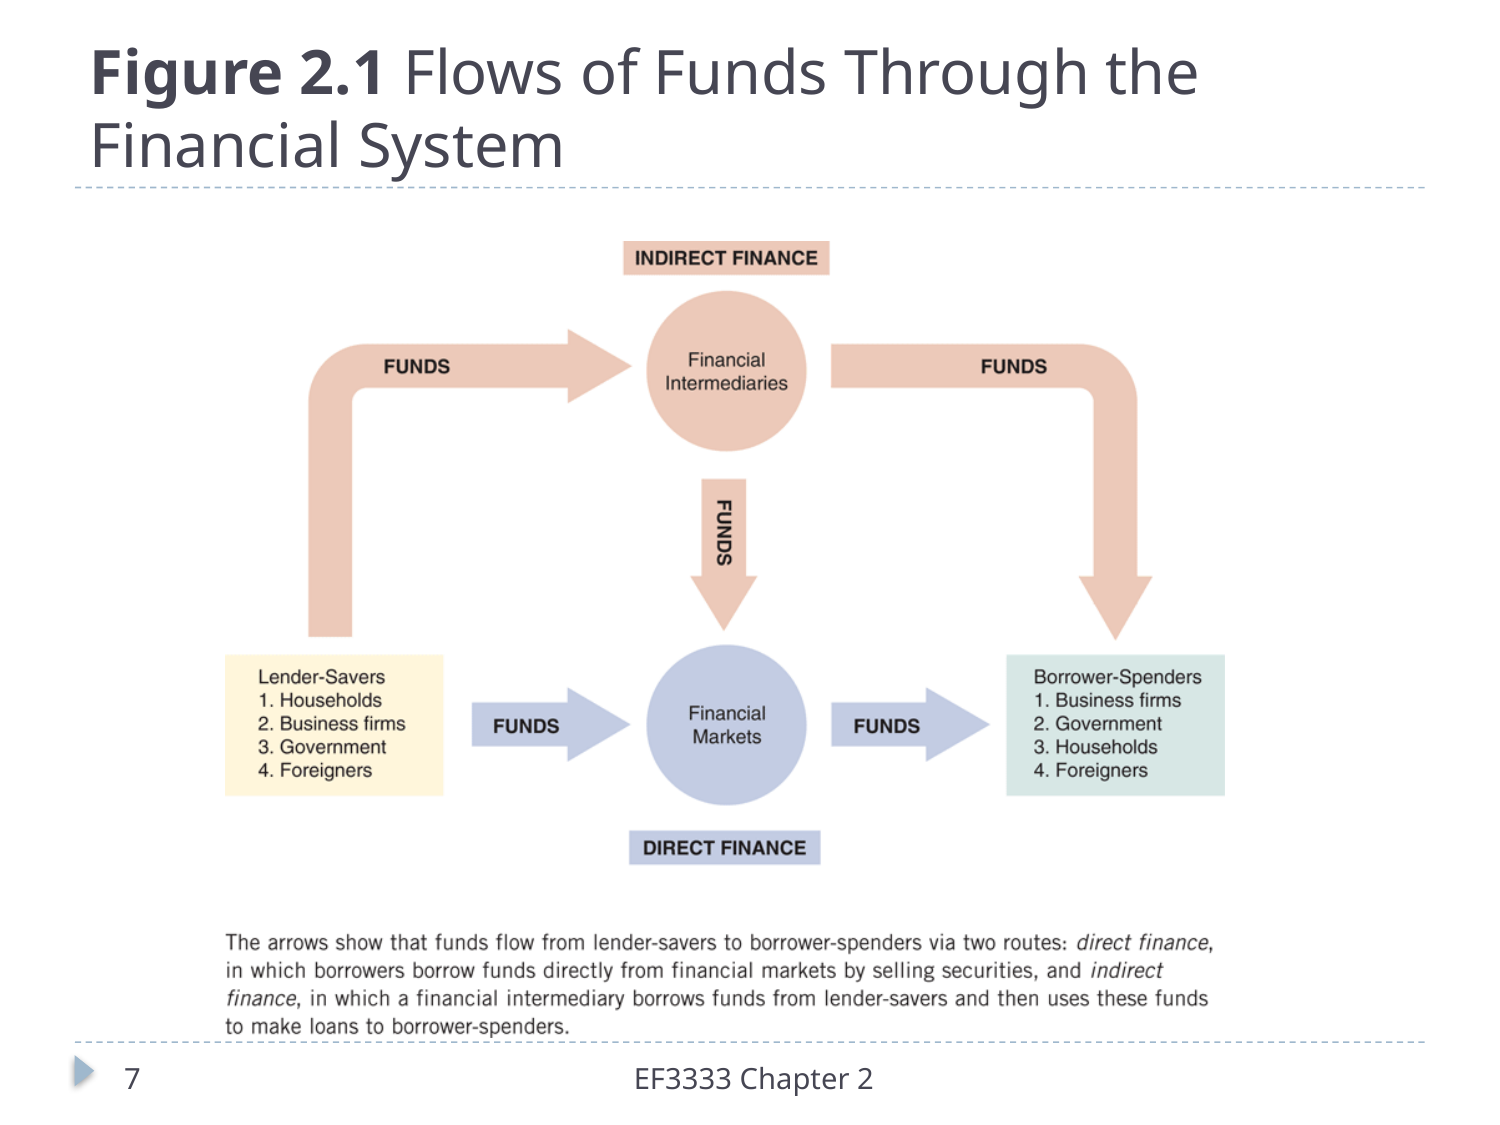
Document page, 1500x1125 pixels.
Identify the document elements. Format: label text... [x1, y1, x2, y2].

footer EF3333 Chapter 2 [484, 1052, 889, 1113]
picture [224, 241, 1226, 1038]
title Figure 2.1 Flows of Funds Through the Financial System [75, 24, 1425, 188]
slide_number 7 [109, 1052, 435, 1113]
